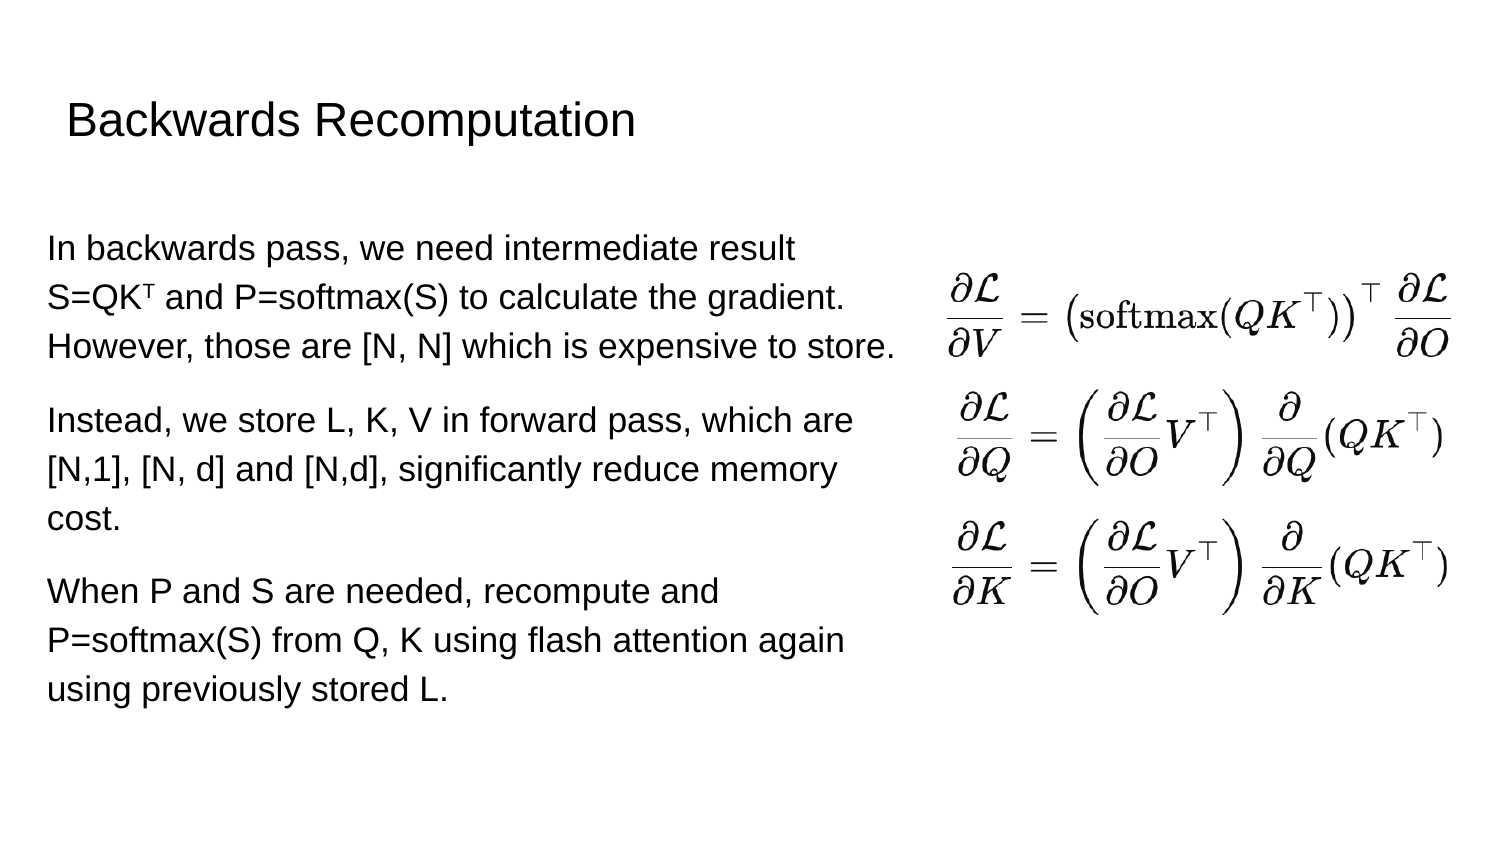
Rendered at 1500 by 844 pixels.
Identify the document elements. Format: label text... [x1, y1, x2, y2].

list In backwards pass, we need intermediate result S=QKT and P=softmax(S) to calculate the gradient. However, those are [N, N] which is expensive to store. Instead, we store L, K, V in forward pass, which are [N,1], [N, d] and [N,d], significantly reduce memory cost. When P and S are needed, recompute and P=softmax(S) from Q, K using flash attention again using previously stored L. [31, 203, 921, 844]
picture [920, 248, 1496, 639]
title Backwards Recomputation [51, 72, 1449, 167]
